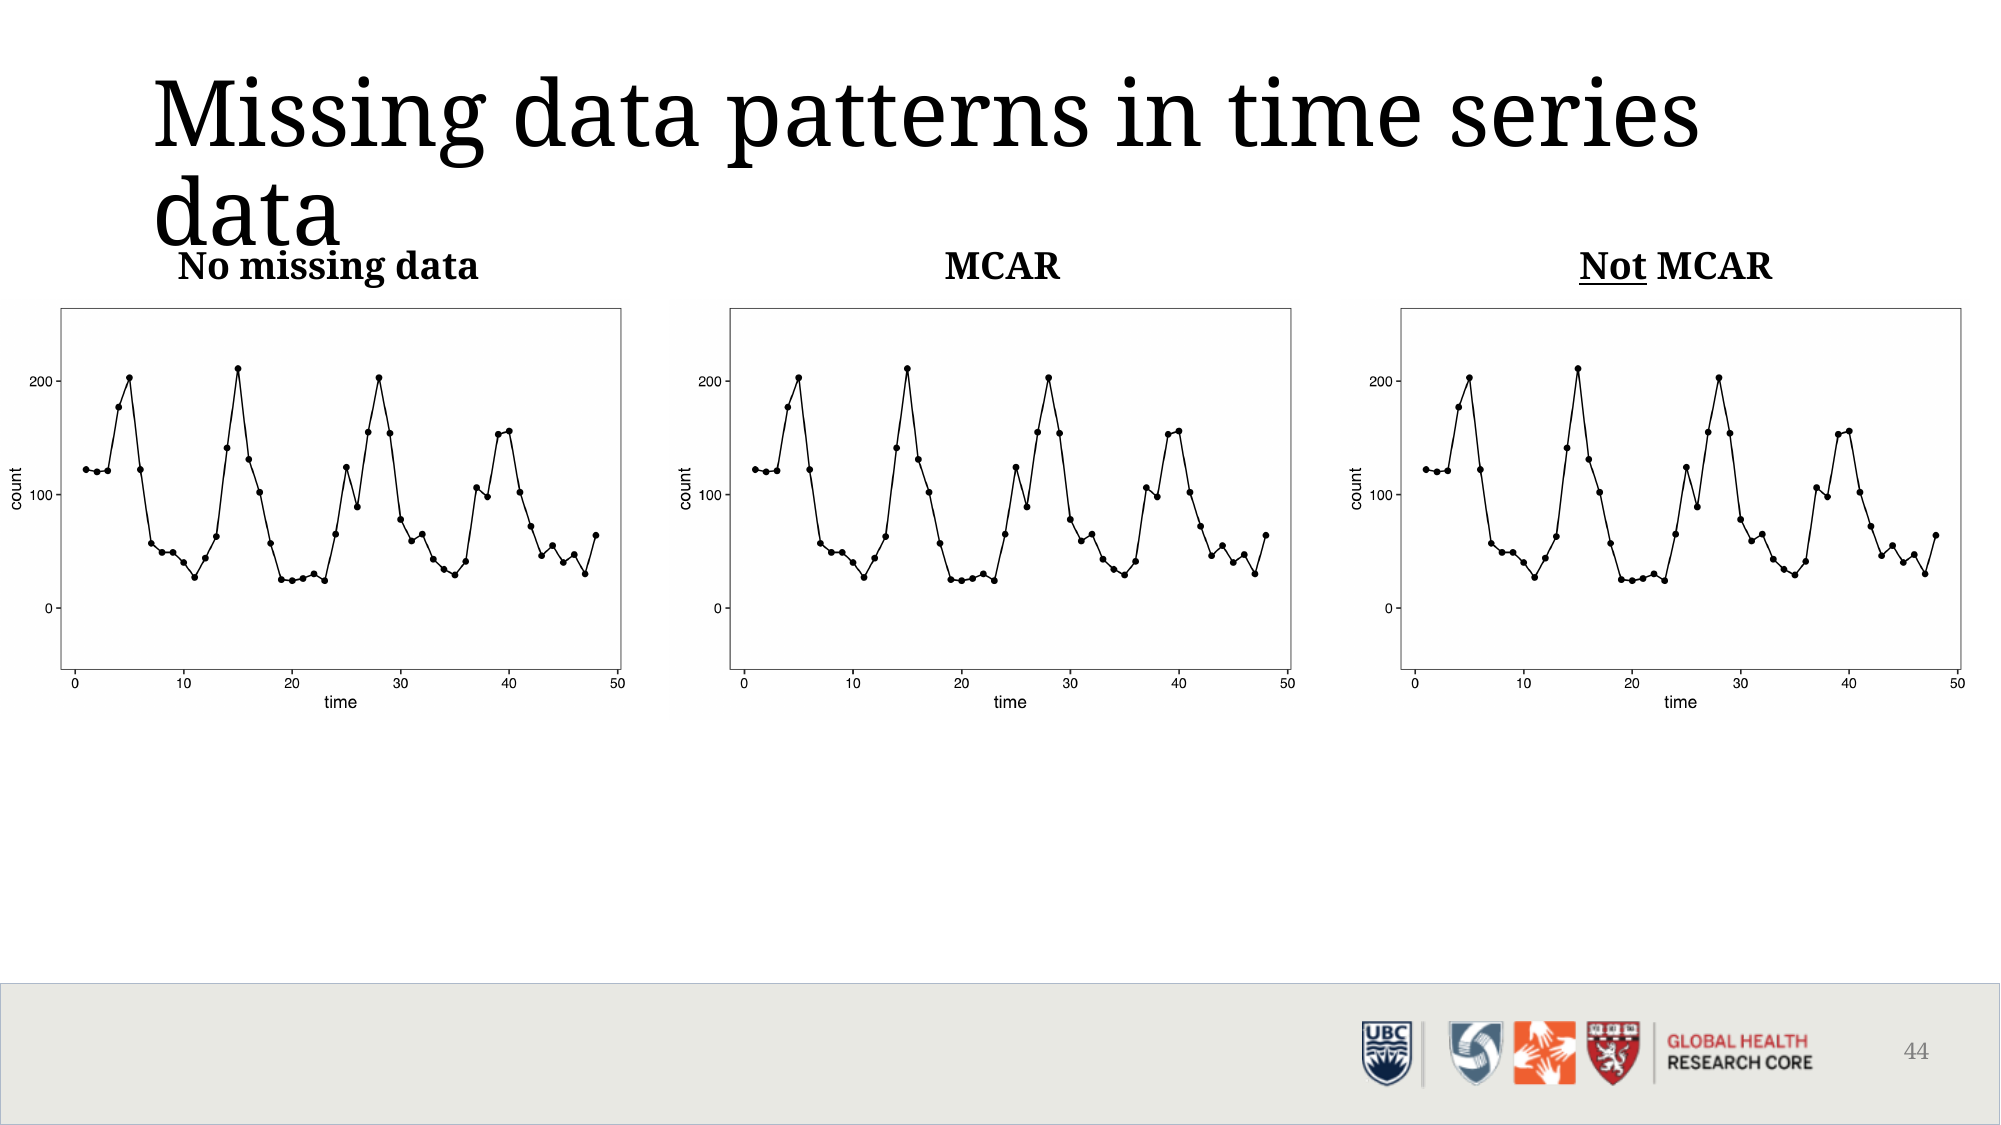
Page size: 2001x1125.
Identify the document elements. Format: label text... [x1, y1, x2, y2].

text_box MCAR [678, 234, 1327, 295]
text_box No missing data [4, 234, 653, 295]
picture [669, 299, 1300, 720]
text_box Missing data patterns in time series data [137, 59, 1863, 228]
picture [0, 299, 630, 720]
picture [1339, 299, 1970, 720]
picture [1362, 1021, 1859, 1114]
text_box Not MCAR [1351, 234, 2000, 295]
